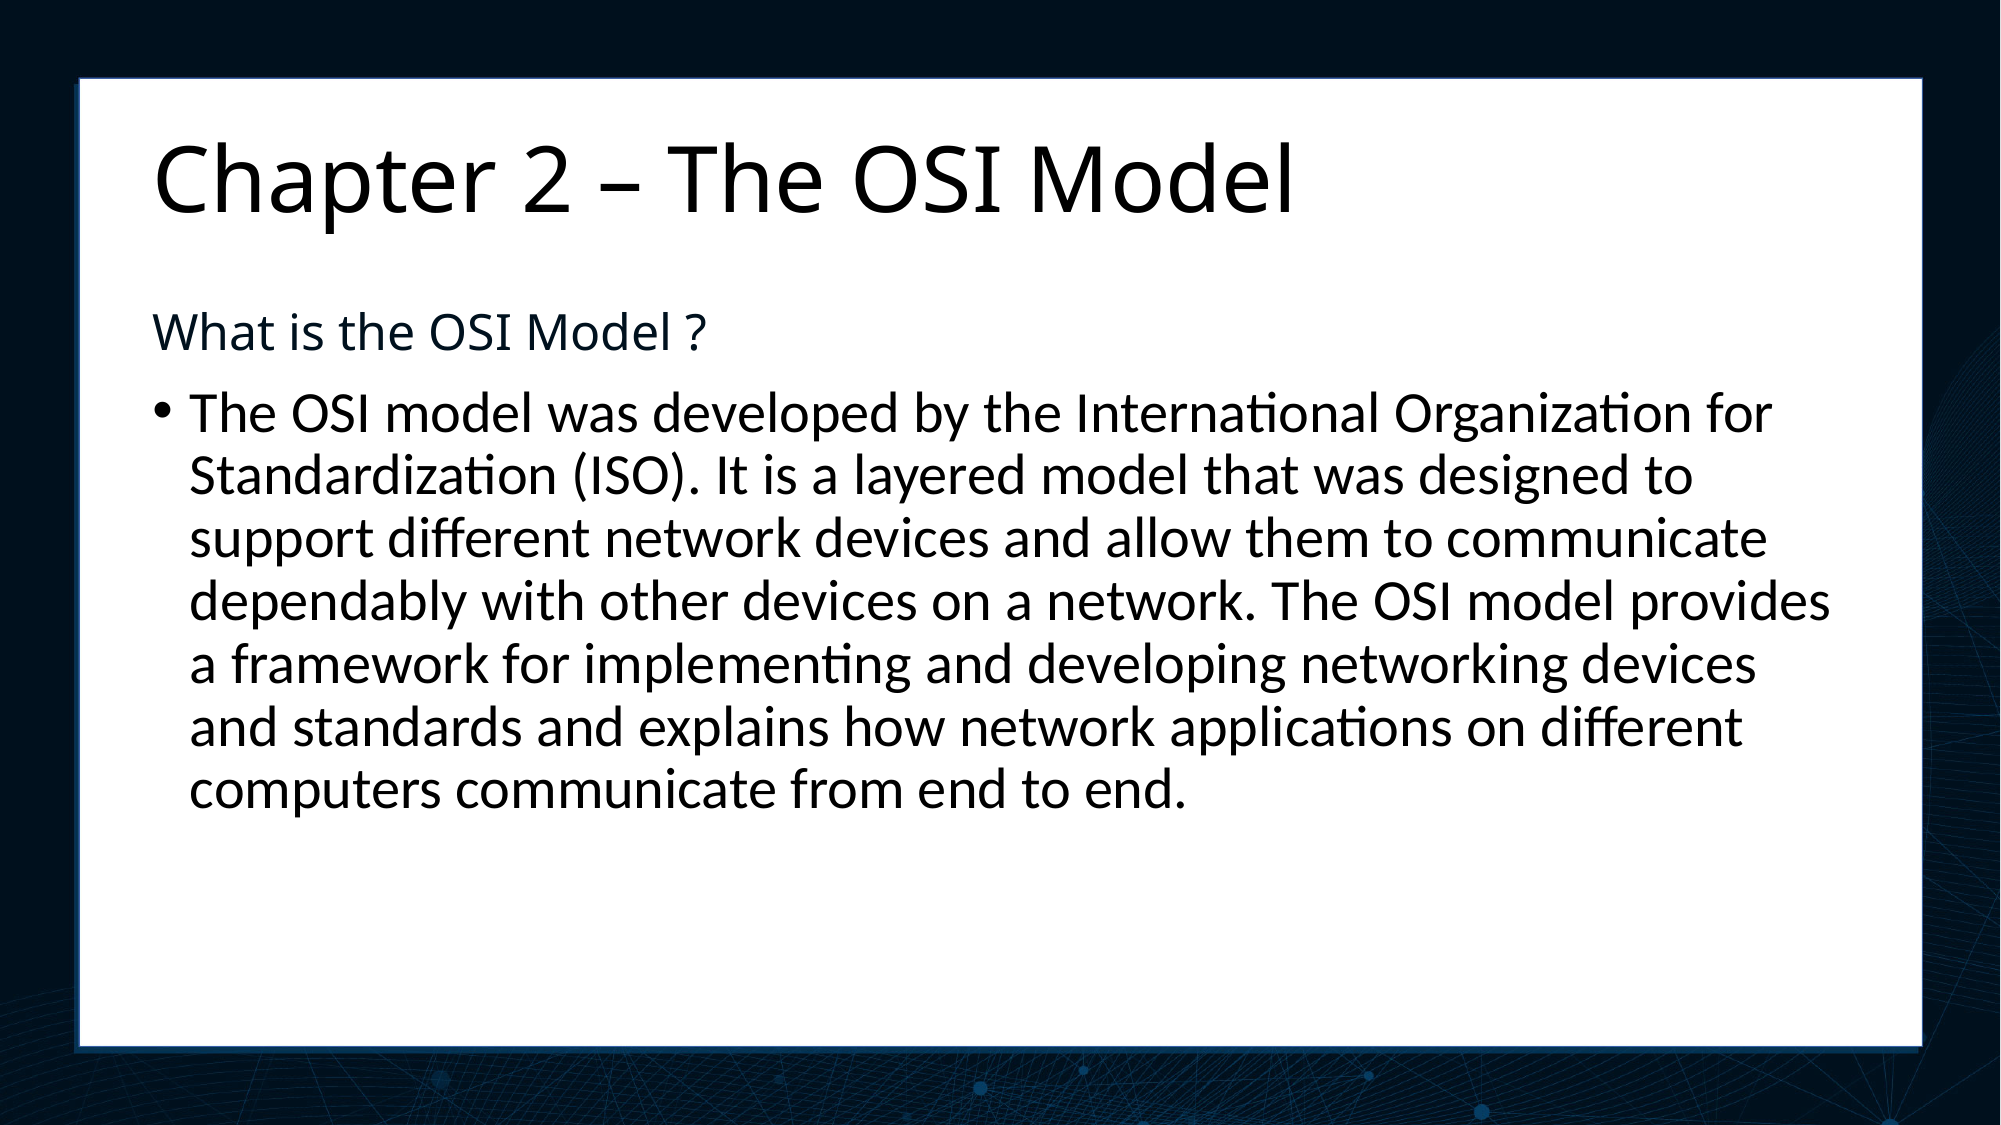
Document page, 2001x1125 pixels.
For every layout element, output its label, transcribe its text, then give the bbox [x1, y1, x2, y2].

picture [0, 0, 2001, 1125]
list What is the OSI Model ? The OSI model was developed by the International Organization for Standardization (ISO). It is a layered model that was designed to support different network devices and allow them to communicate dependably with other devices on a network. The OSI model provides a framework for implementing and developing networking devices and standards and explains how network applications on different computers communicate from end to end. [137, 299, 1863, 1014]
title Chapter 2 – The OSI Model [137, 89, 1863, 278]
